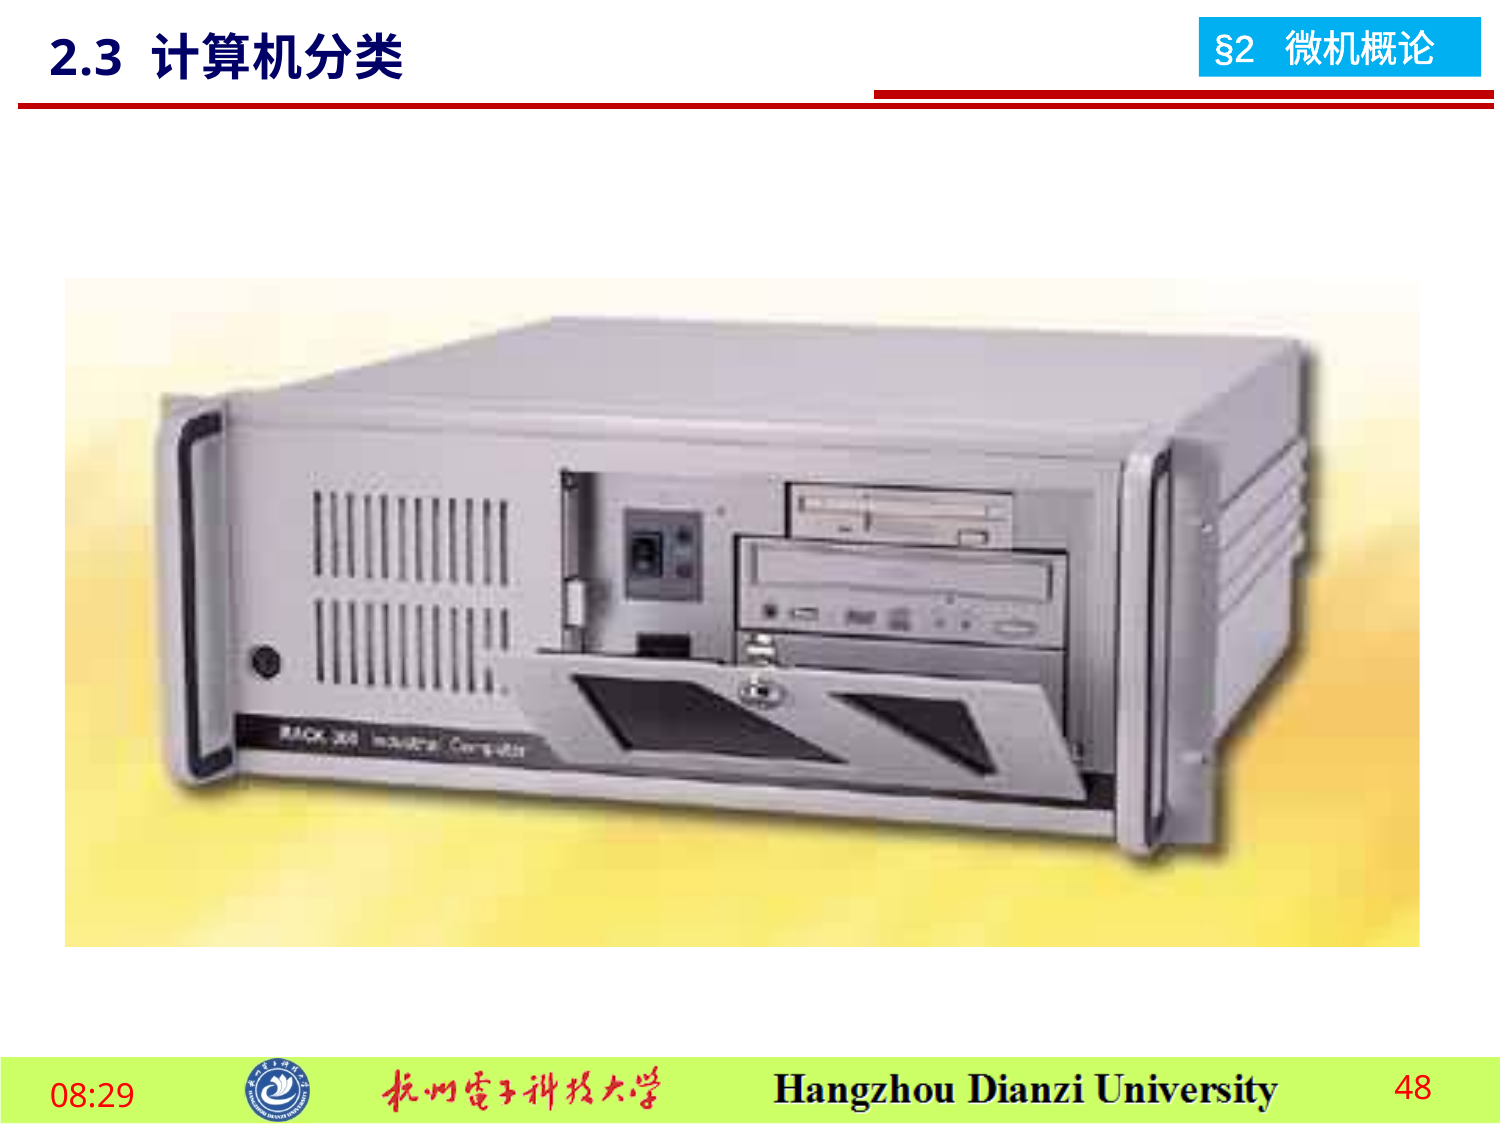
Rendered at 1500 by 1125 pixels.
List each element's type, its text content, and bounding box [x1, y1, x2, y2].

text_box 2.3 计算机分类 [35, 17, 996, 93]
picture [0, 1057, 1500, 1125]
picture [64, 278, 1420, 948]
